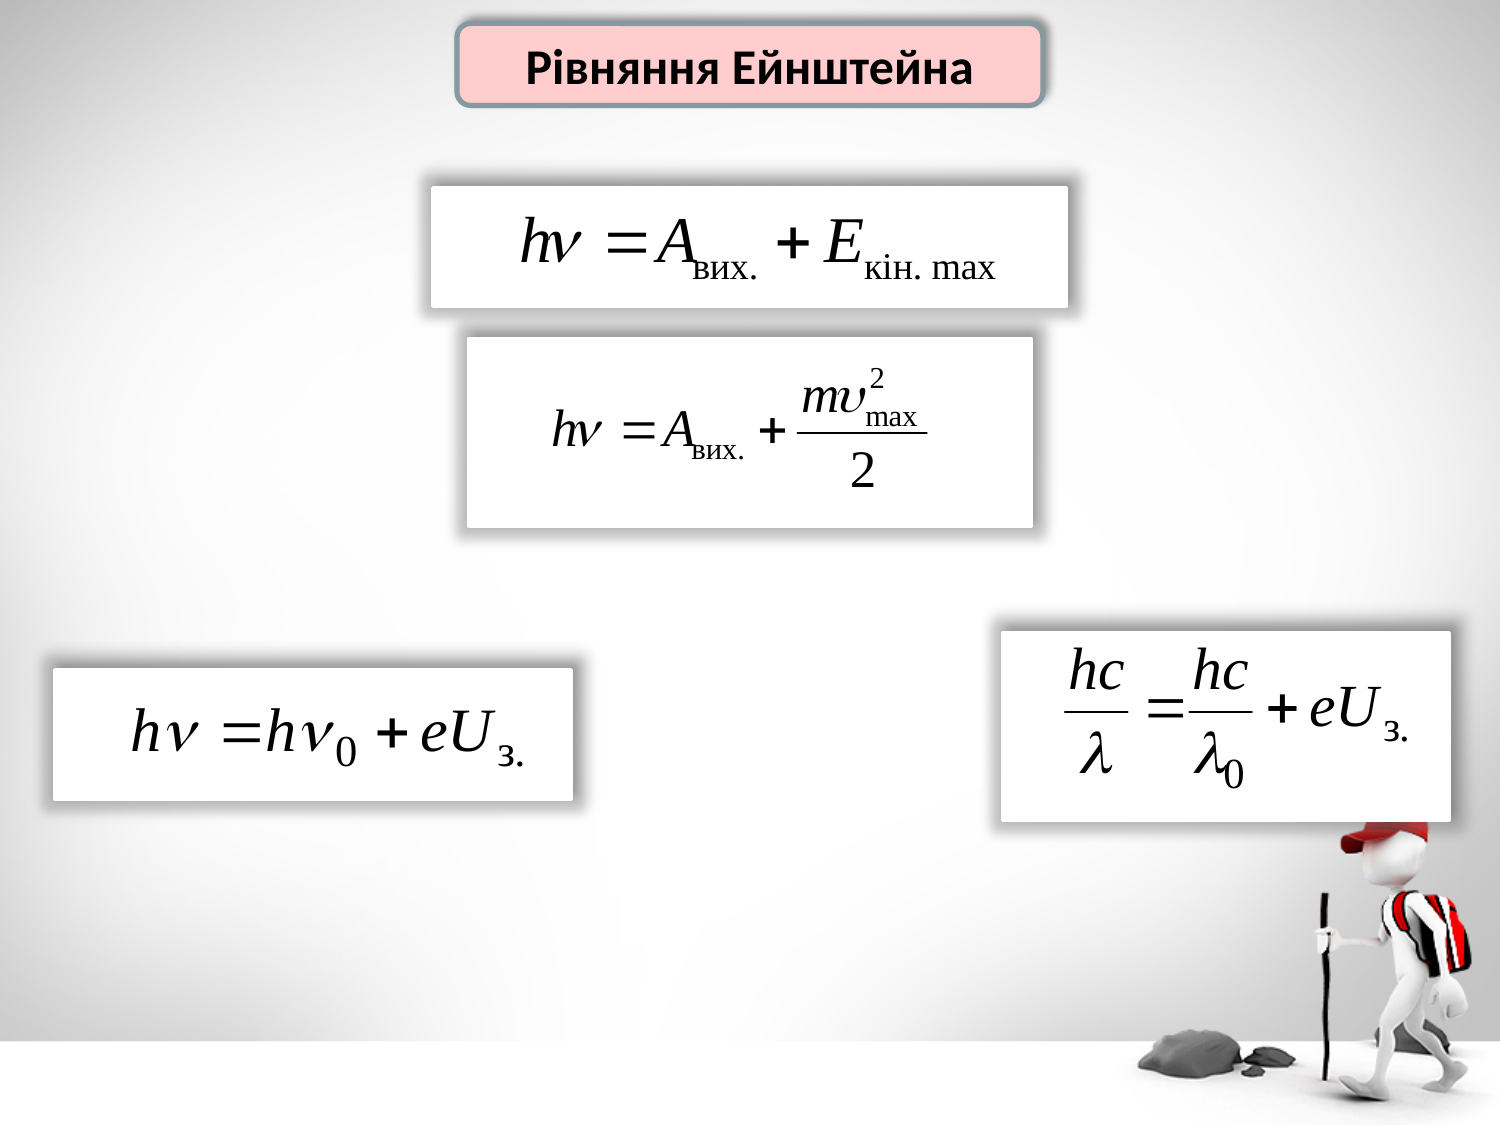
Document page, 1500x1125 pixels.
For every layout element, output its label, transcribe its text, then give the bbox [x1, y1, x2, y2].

picture [0, 0, 1500, 1125]
text_box Рівняння Ейнштейна [456, 22, 1044, 107]
text_box [53, 668, 573, 801]
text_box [1056, 632, 1419, 800]
text_box [1001, 631, 1451, 822]
text_box [467, 337, 1033, 528]
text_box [543, 353, 938, 500]
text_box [509, 196, 1008, 296]
text_box [431, 186, 1068, 308]
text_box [122, 693, 533, 778]
